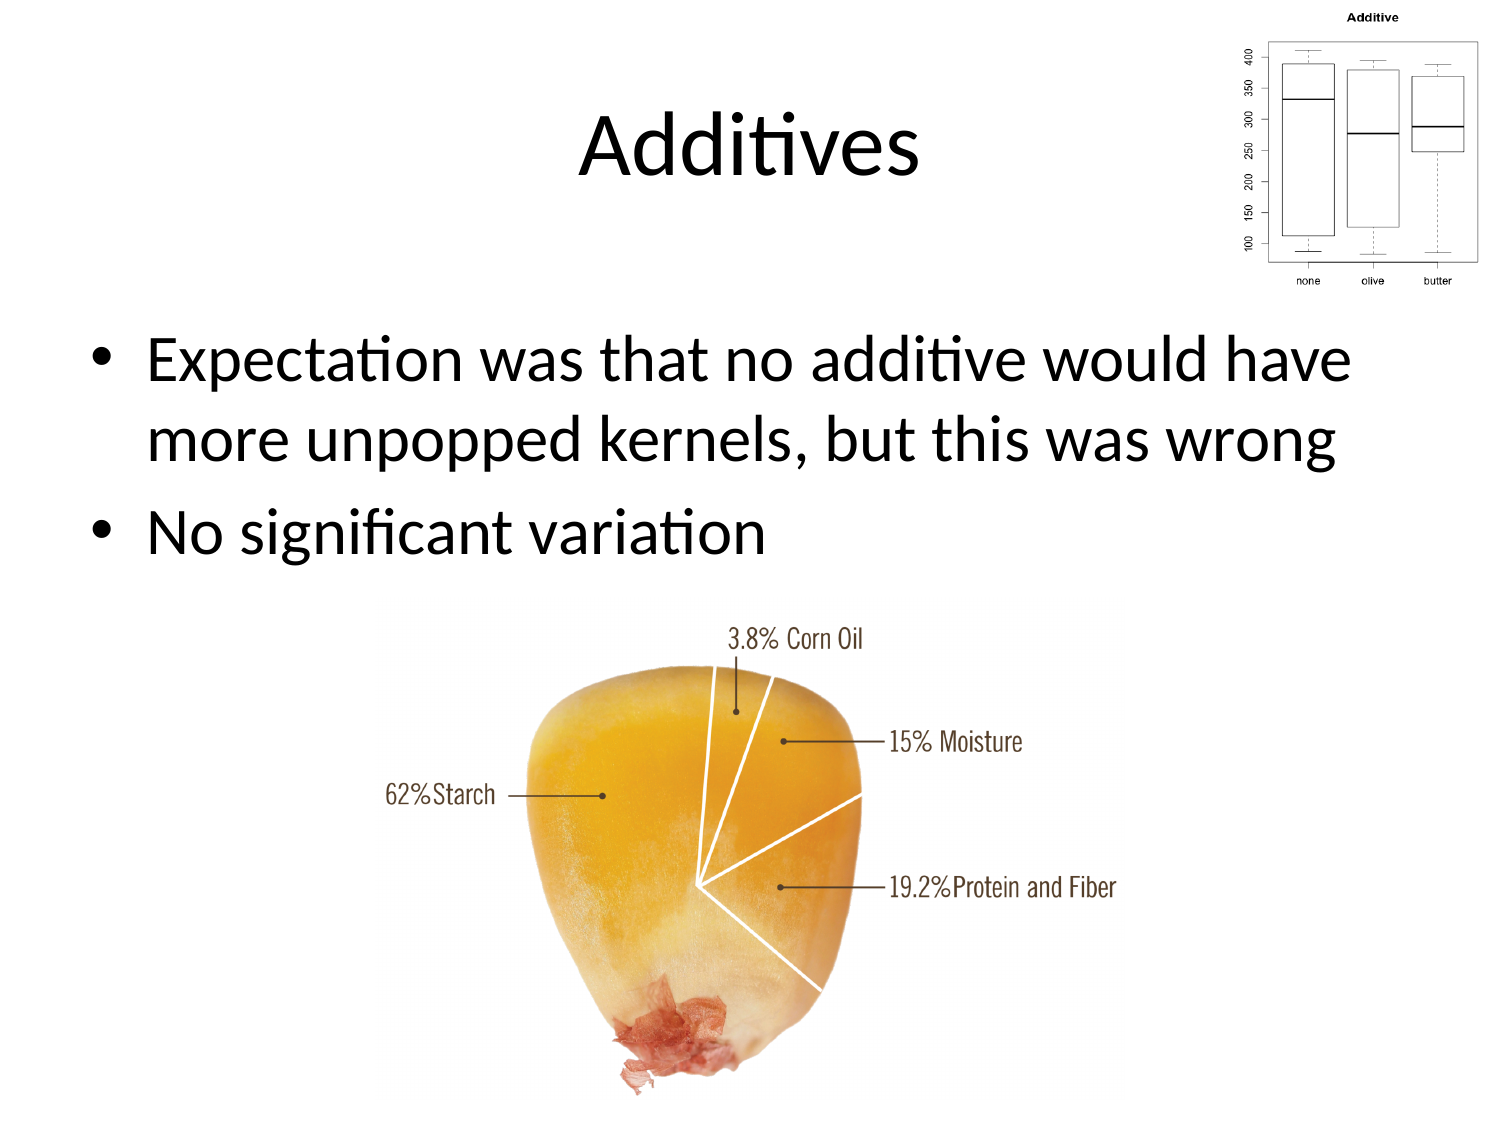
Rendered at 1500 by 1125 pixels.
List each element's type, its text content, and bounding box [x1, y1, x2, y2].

picture [1237, 0, 1498, 301]
picture [374, 597, 1126, 1101]
title Additives [75, 45, 1232, 233]
list Expectation was that no additive would have more unpopped kernels, but this was wrong No significant variation [75, 307, 1425, 1050]
